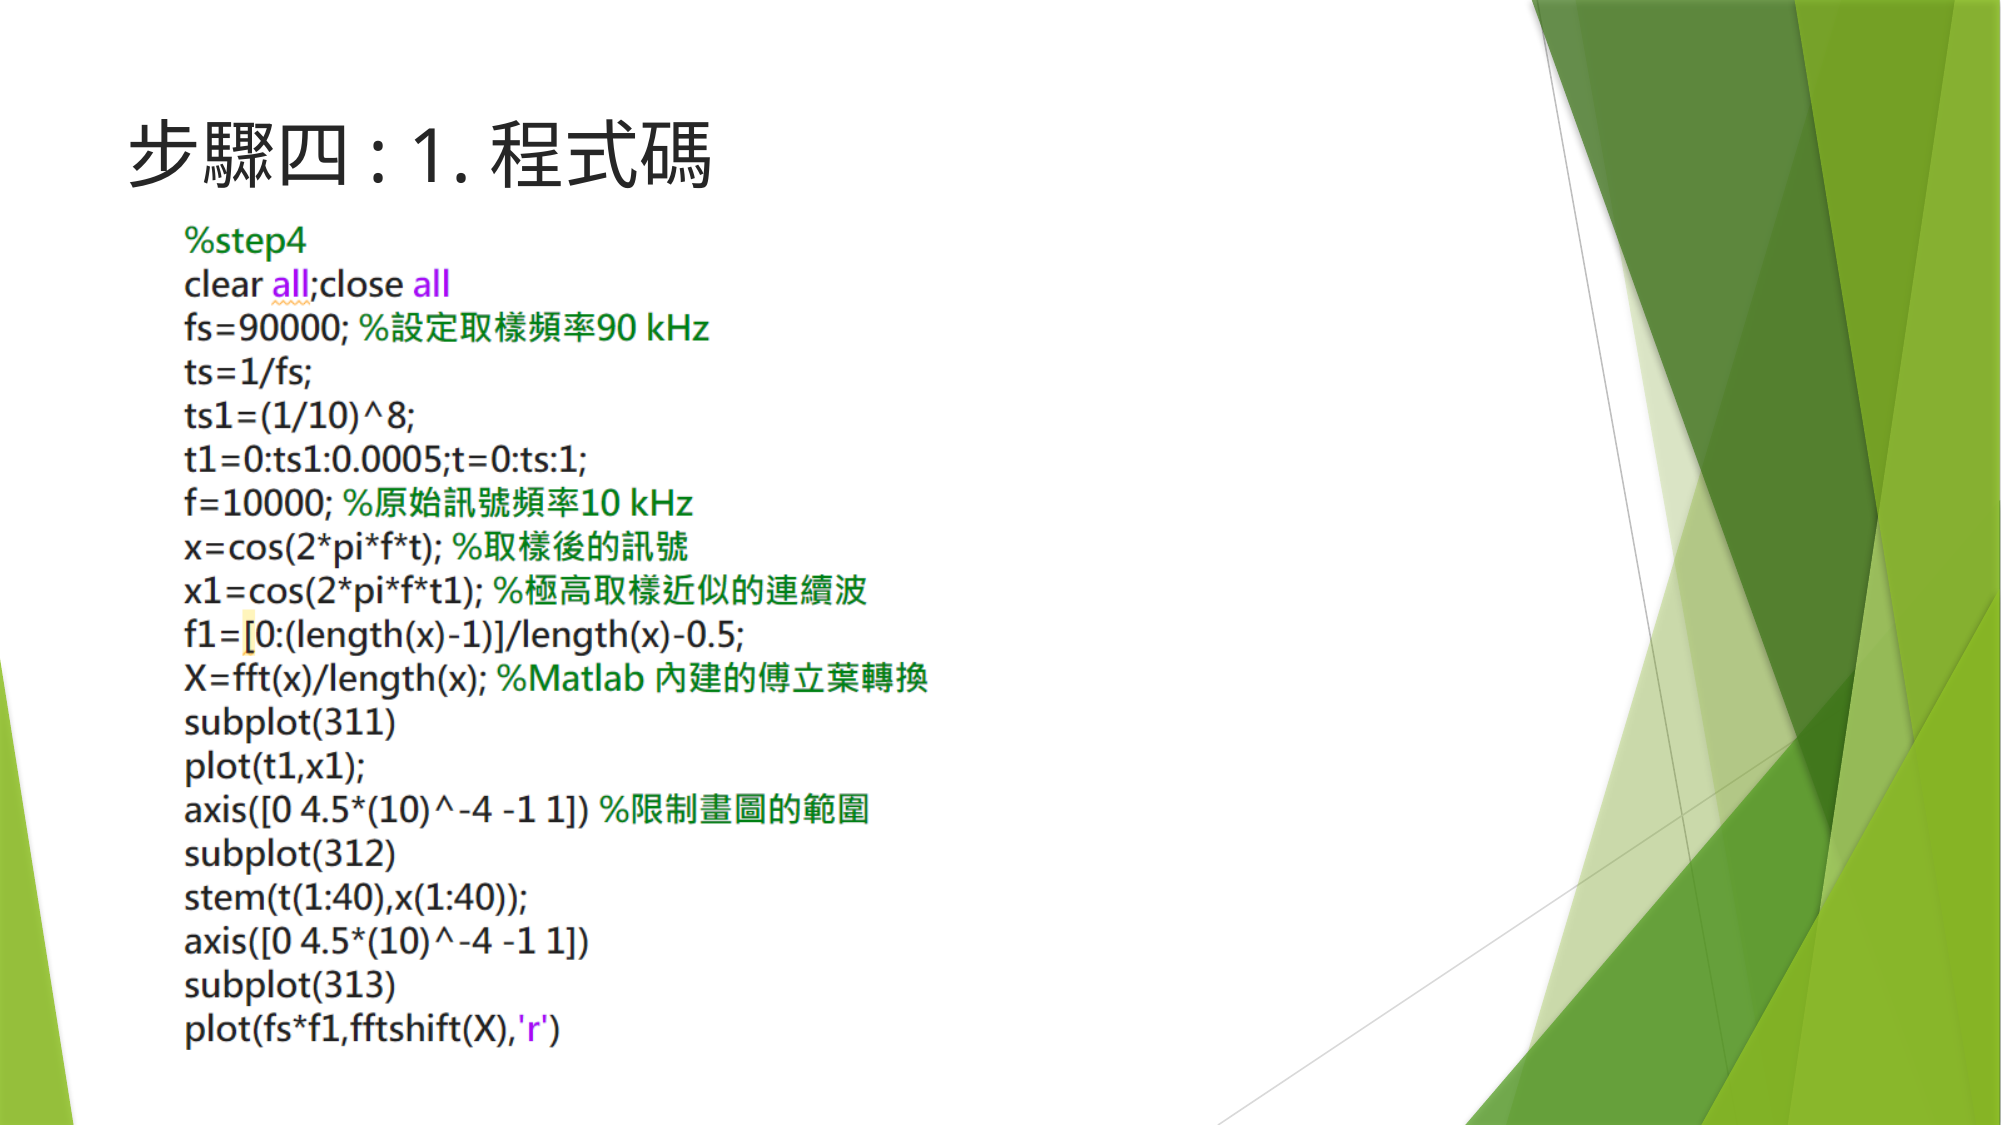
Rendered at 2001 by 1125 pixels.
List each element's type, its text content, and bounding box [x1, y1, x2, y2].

picture [174, 223, 950, 1061]
title 步驟四: 1.程式碼 [111, 99, 1522, 317]
